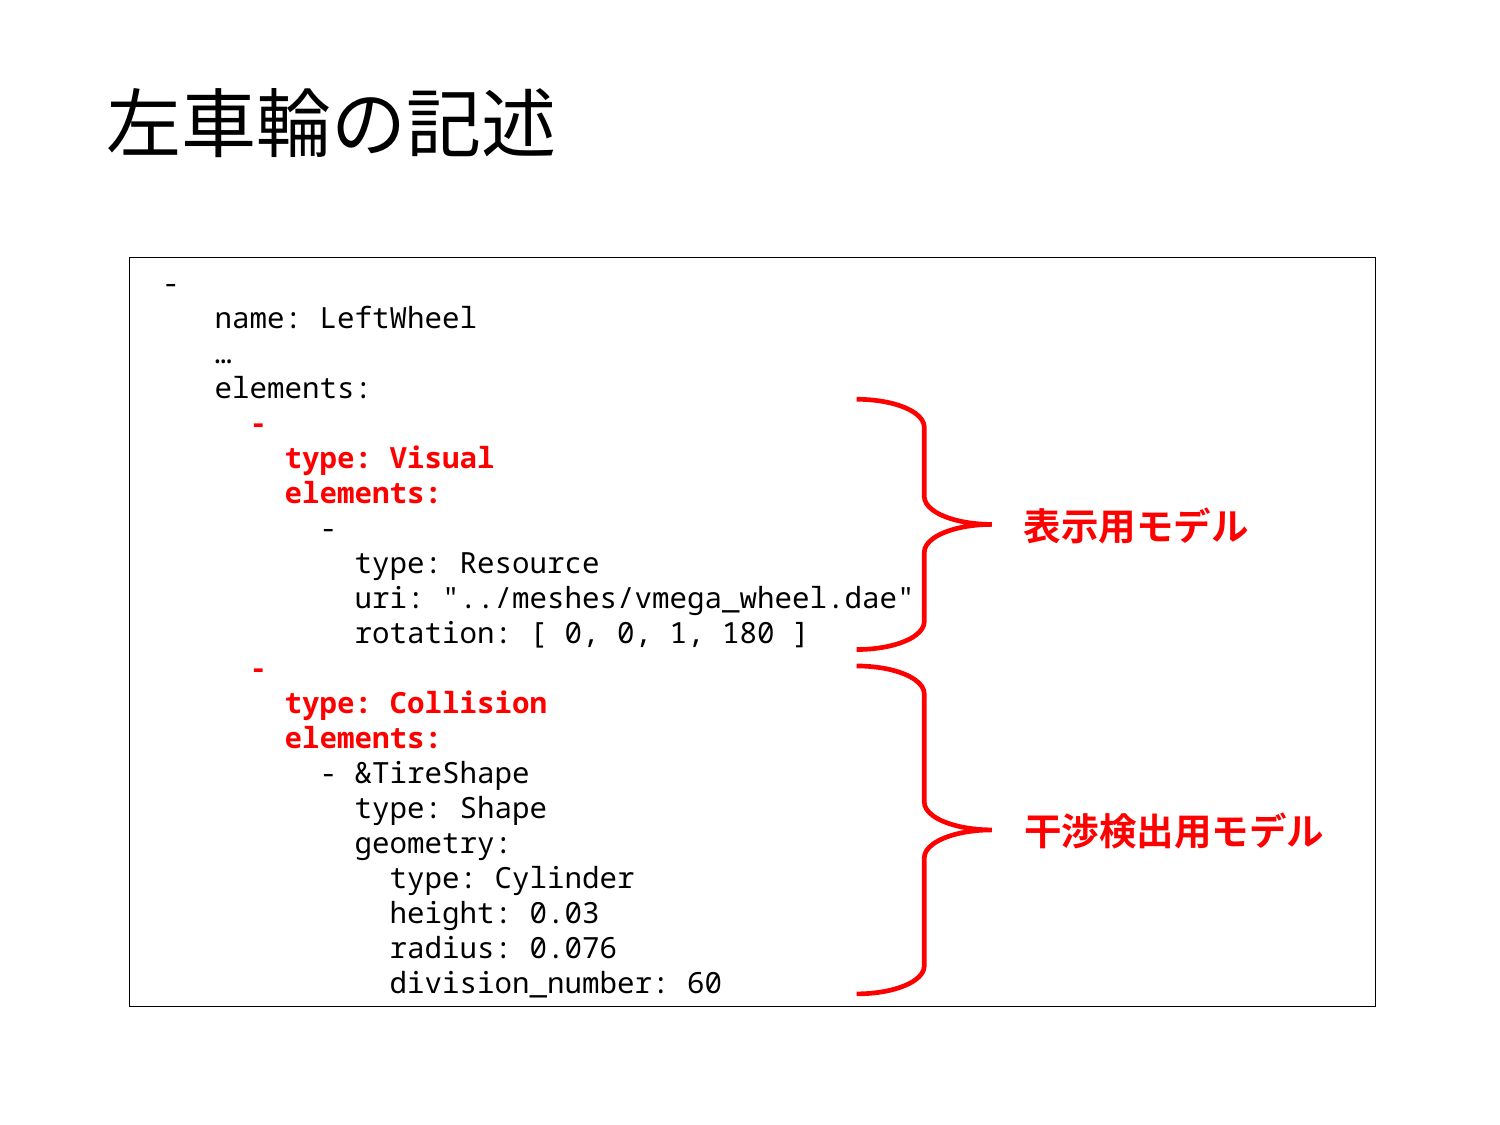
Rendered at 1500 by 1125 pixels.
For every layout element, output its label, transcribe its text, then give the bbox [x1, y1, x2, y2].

title 左車輪の記述 [91, 18, 1386, 236]
text_box - name: LeftWheel … elements: - type: Visual elements: - type: Resource uri: "../meshes/vmega_wheel.dae" rotation: [ 0, 0, 1, 180 ] - type: Collision elements: - &TireShape type: Shape geometry: type: Cylinder height: 0.03 radius: 0.076 division_number: 60 [129, 257, 1376, 1007]
text_box [856, 398, 992, 651]
text_box 干渉検出用モデル [1009, 800, 1340, 861]
text_box [856, 665, 992, 995]
text_box 表示用モデル [1009, 495, 1264, 556]
